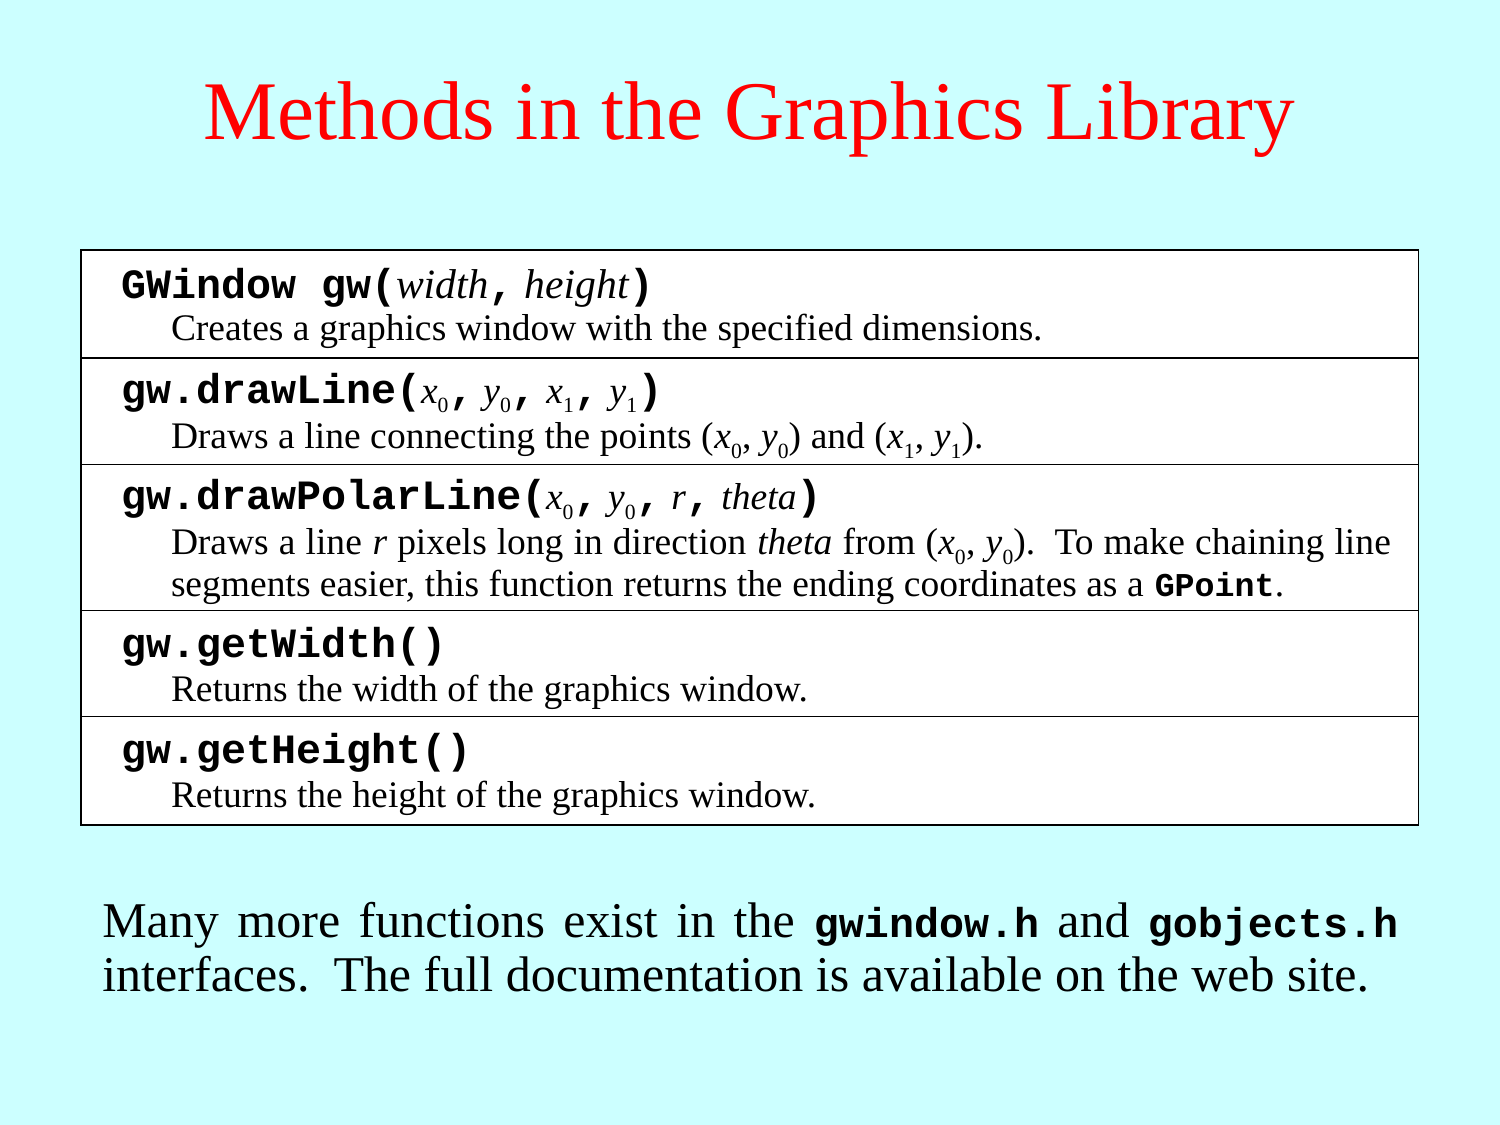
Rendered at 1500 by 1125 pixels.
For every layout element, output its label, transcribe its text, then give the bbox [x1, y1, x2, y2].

text_box Many more functions exist in the gwindow.h and gobjects.h interfaces. The full documentation is available on the web site. [87, 887, 1413, 1010]
title Methods in the Graphics Library [0, 12, 1500, 201]
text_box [80, 460, 1419, 607]
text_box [80, 608, 1426, 714]
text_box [80, 714, 1426, 826]
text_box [80, 249, 1419, 353]
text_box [80, 353, 1419, 460]
